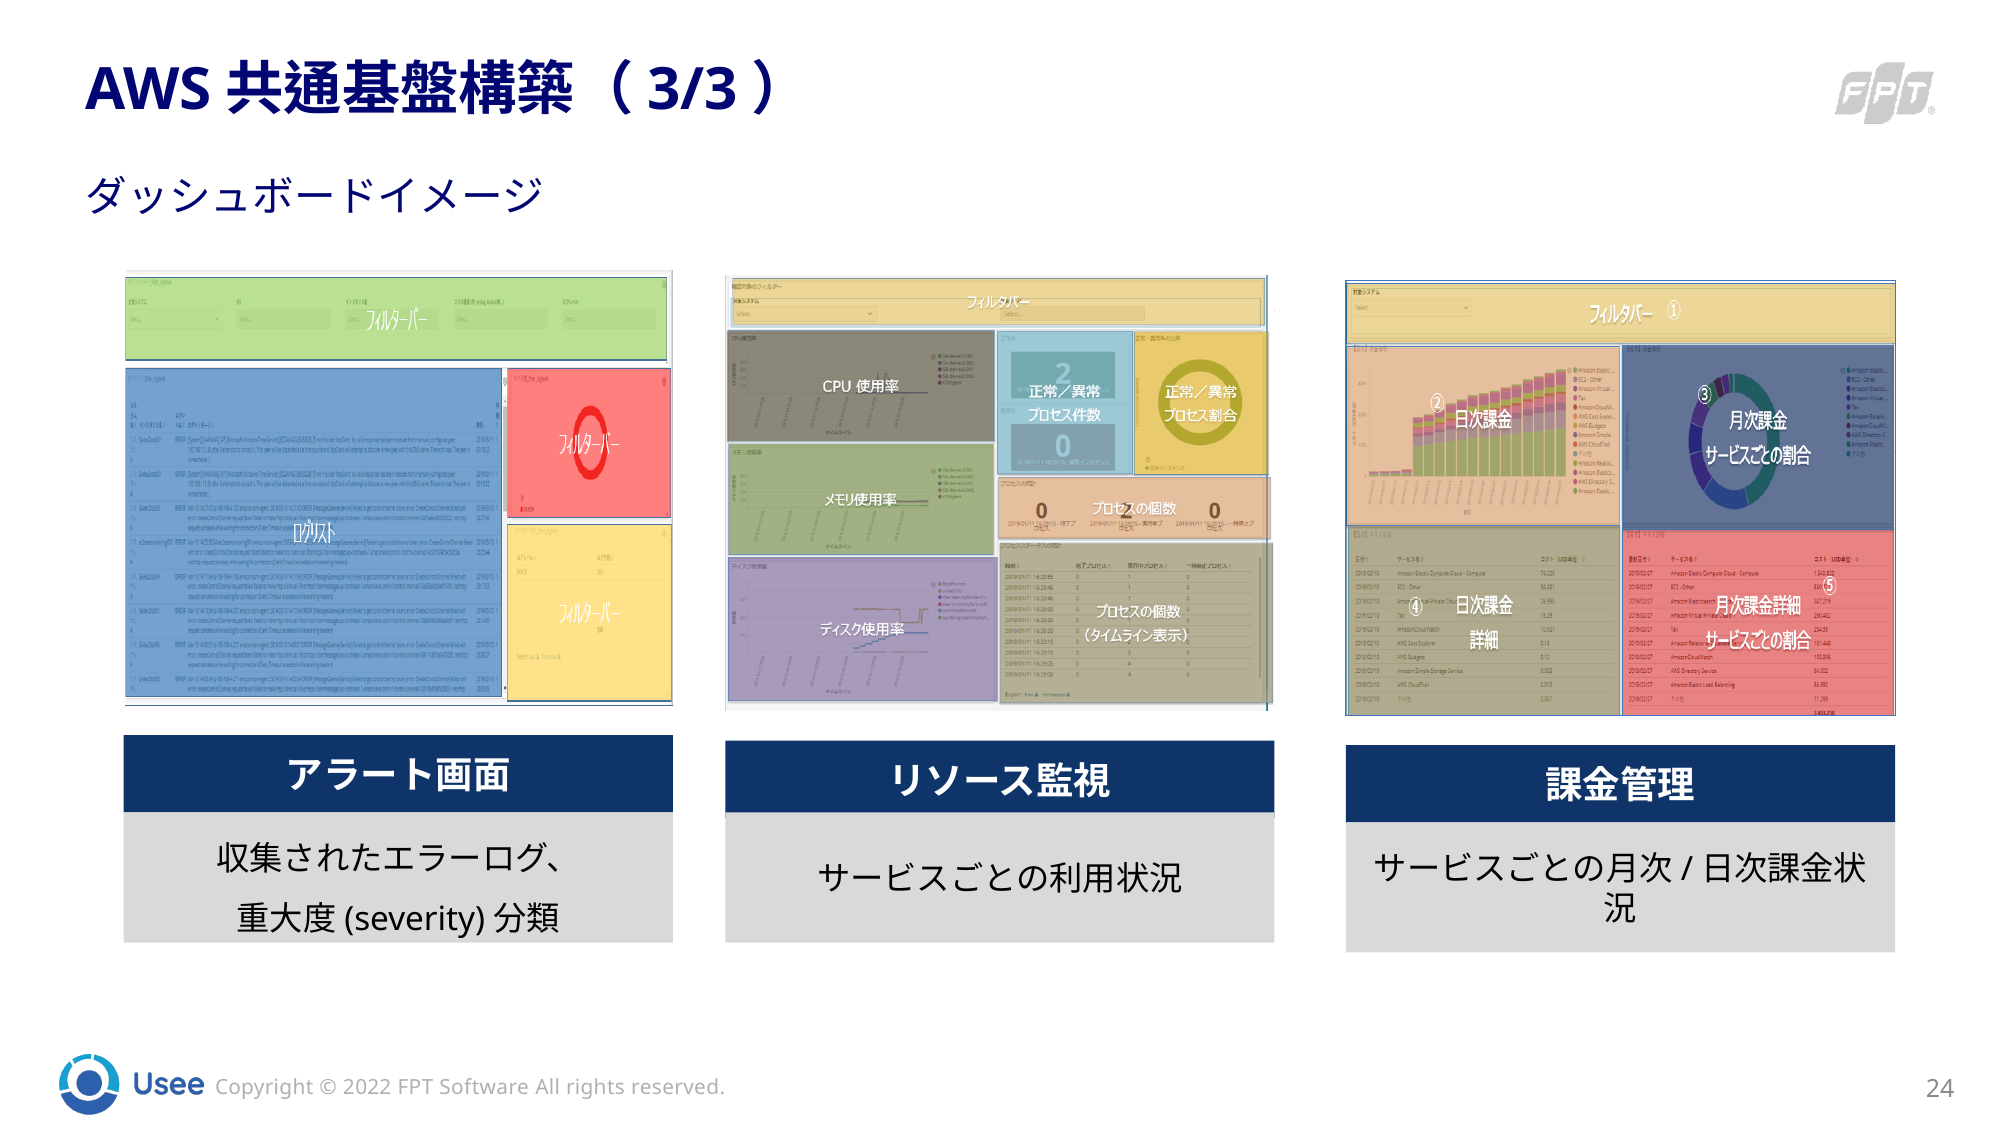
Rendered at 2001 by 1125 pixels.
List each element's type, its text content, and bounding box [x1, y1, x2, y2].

slide_number 24 [1911, 1065, 1984, 1108]
title AWS共通基盤構築（3/3） [70, 45, 1787, 136]
picture [47, 1046, 209, 1118]
footer Copyright © 2022 FPT Software All rights reserved. [199, 1067, 875, 1108]
list ダッシュボードイメージ [70, 162, 1858, 246]
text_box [725, 275, 1275, 943]
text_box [1345, 280, 1896, 953]
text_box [123, 270, 673, 943]
